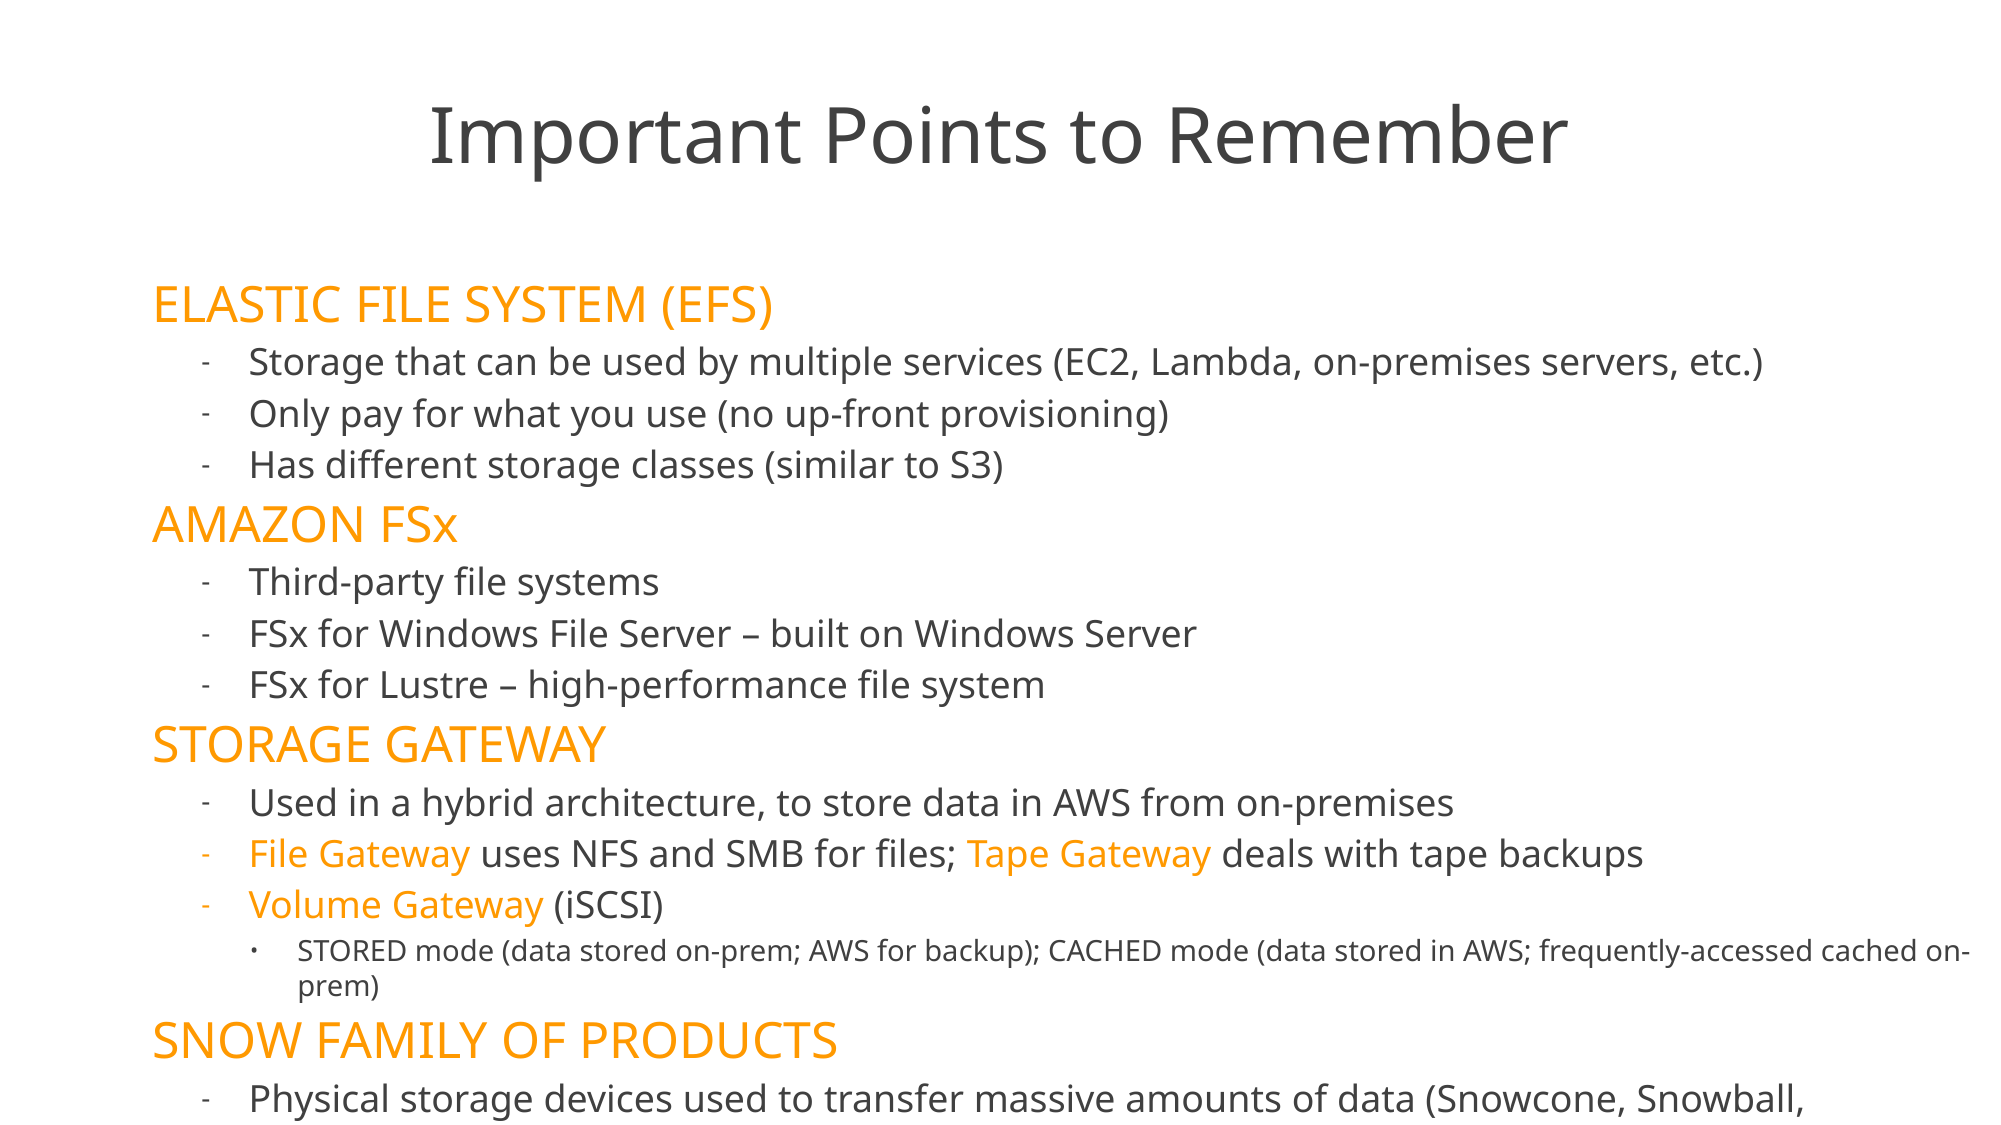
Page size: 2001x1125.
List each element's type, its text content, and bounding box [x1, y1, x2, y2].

title Important Points to Remember [137, 93, 1863, 183]
list ELASTIC FILE SYSTEM (EFS) Storage that can be used by multiple services (EC2, Lambda, on-premises servers, etc.) Only pay for what you use (no up-front provisioning) Has different storage classes (similar to S3) AMAZON FSx Third-party file systems FSx for Windows File Server – built on Windows Server FSx for Lustre – high-performance file system STORAGE GATEWAY Used in a hybrid architecture, to store data in AWS from on-premises File Gateway uses NFS and SMB for files; Tape Gateway deals with tape backups Volume Gateway (iSCSI) STORED mode (data stored on-prem; AWS for backup); CACHED mode (data stored in AWS; frequently-accessed cached on-prem) SNOW FAMILY OF PRODUCTS Physical storage devices used to transfer massive amounts of data (Snowcone, Snowball, Snowmobile) [137, 264, 2000, 1018]
